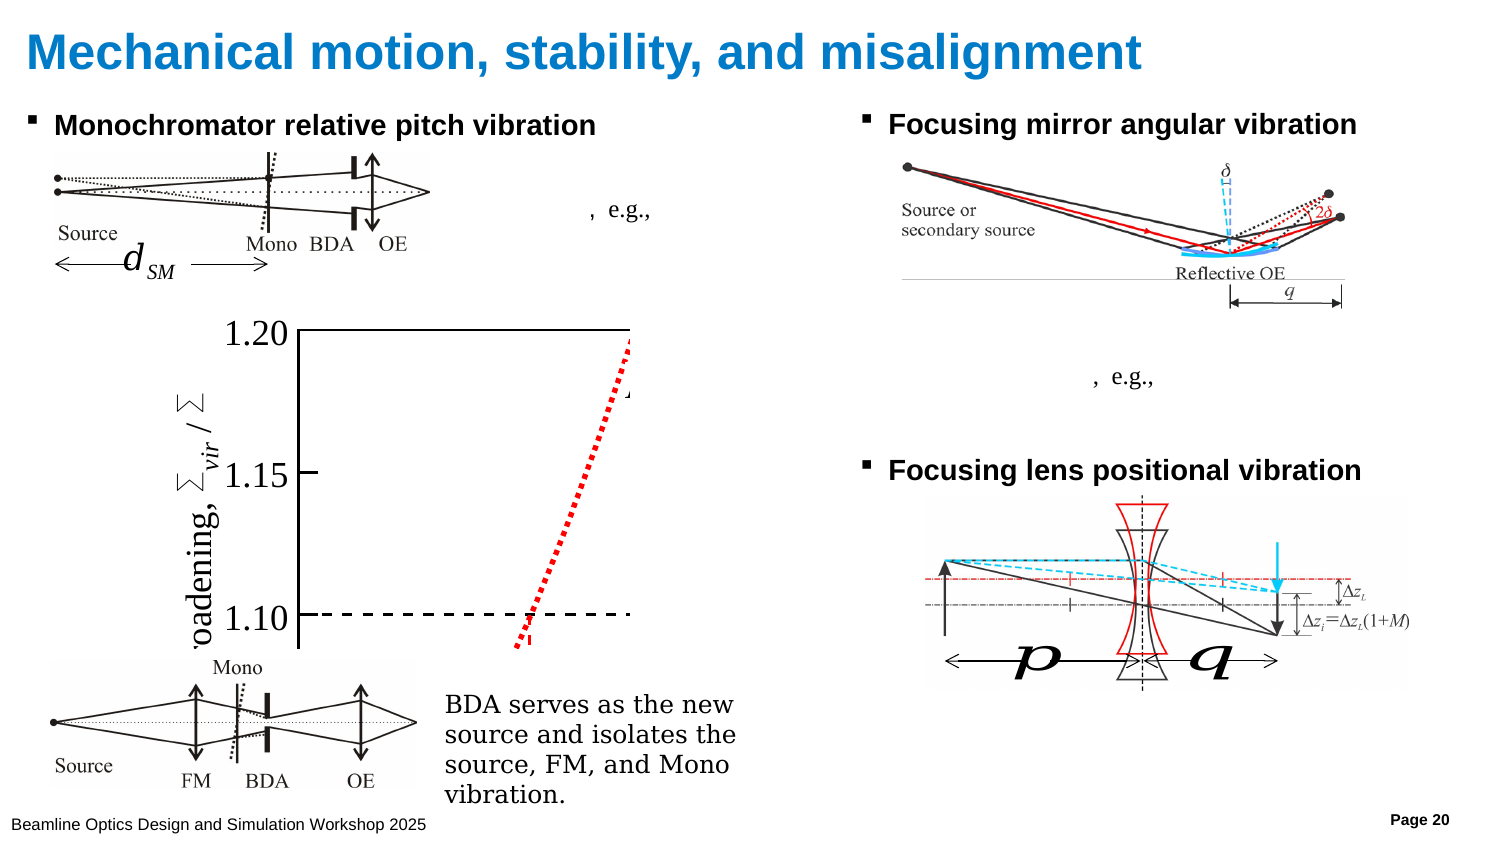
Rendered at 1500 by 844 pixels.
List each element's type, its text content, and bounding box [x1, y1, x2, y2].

text_box Focusing lens positional vibration [845, 443, 1489, 526]
text_box Monochromator relative pitch vibration [11, 98, 723, 181]
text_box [54, 152, 430, 285]
picture [166, 293, 631, 649]
text_box Focusing mirror angular vibration [845, 98, 1489, 181]
picture [902, 162, 1351, 313]
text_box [925, 495, 1410, 691]
picture [50, 660, 417, 788]
title Mechanical motion, stability, and misalignment [11, 0, 1375, 139]
text_box Beamline Optics Design and Simulation Workshop 2025 [11, 813, 437, 837]
text_box BDA serves as the new source and isolates the source, FM, and Mono vibration. [429, 681, 804, 817]
